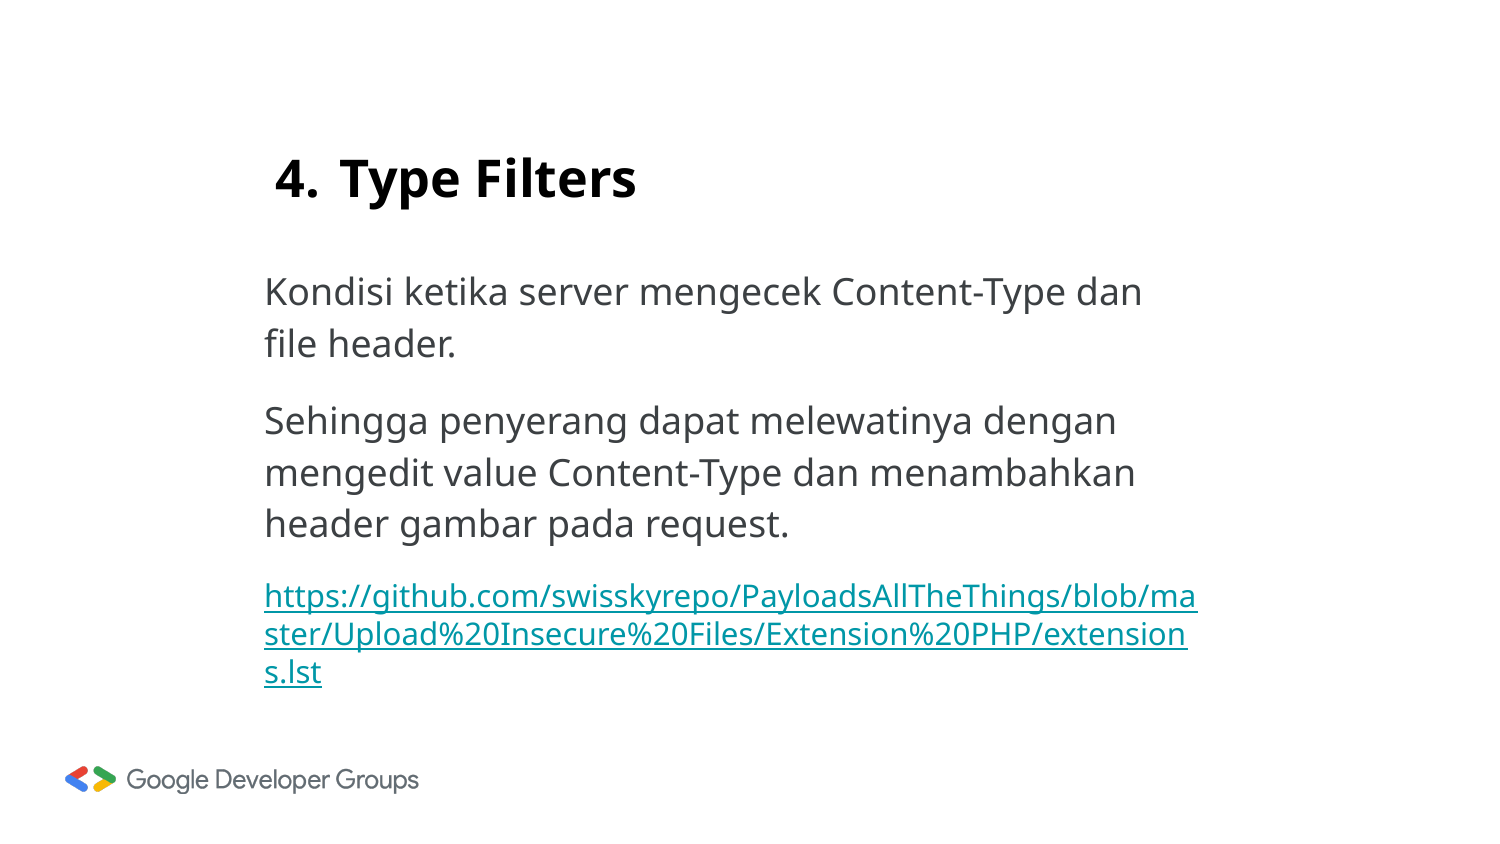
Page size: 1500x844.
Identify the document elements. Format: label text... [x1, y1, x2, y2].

picture [64, 766, 419, 794]
title Type Filters [249, 130, 884, 225]
list Kondisi ketika server mengecek Content-Type dan file header. Sehingga penyerang dapat melewatinya dengan mengedit value Content-Type dan menambahkan header gambar pada request. https://github.com/swisskyrepo/PayloadsAllTheThings/blob/master/Upload%20Insecure%20Files/Extension%20PHP/extensions.lst [249, 246, 1213, 752]
